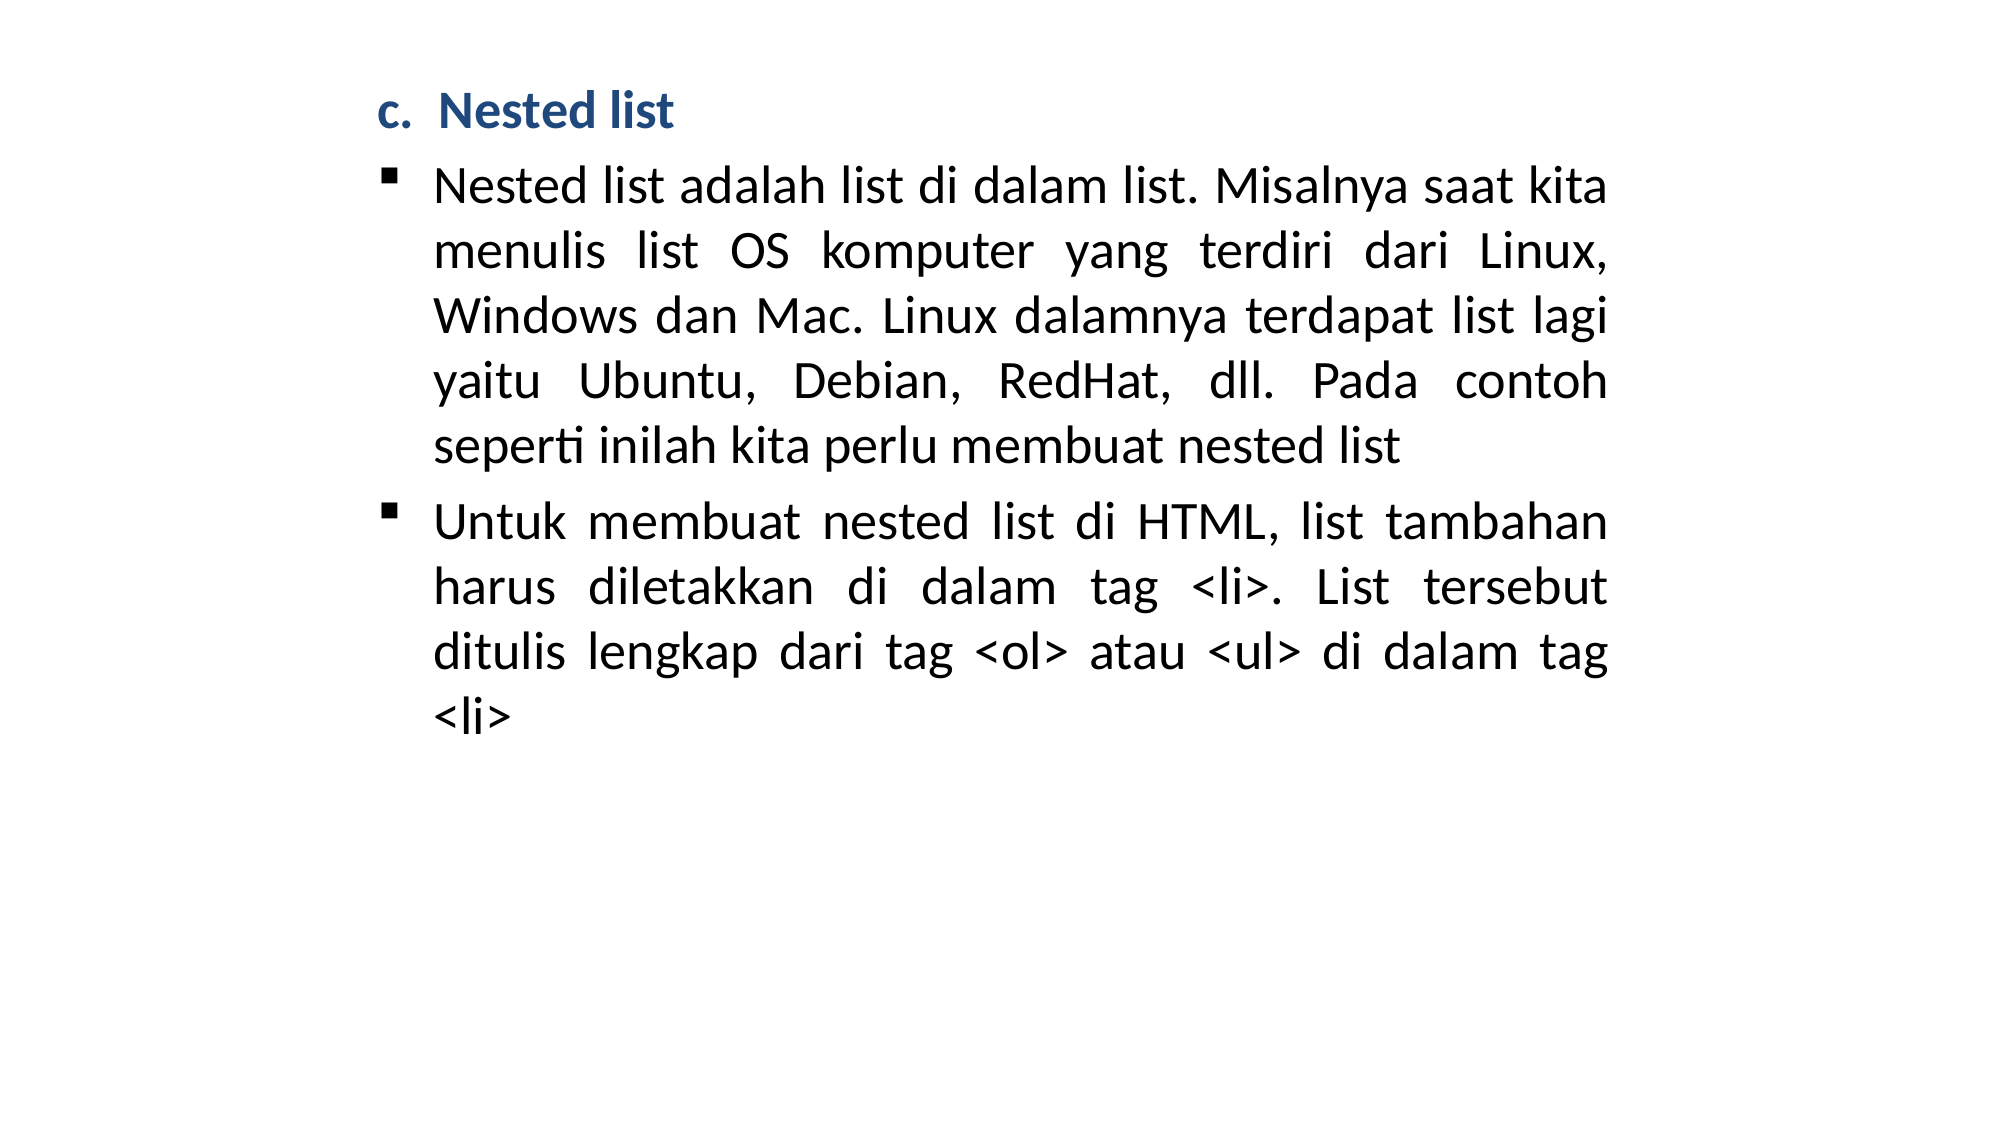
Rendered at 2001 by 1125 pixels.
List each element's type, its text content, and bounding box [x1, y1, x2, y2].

list c. Nested list Nested list adalah list di dalam list. Misalnya saat kita menulis list OS komputer yang terdiri dari Linux, Windows dan Mac. Linux dalamnya terdapat list lagi yaitu Ubuntu, Debian, RedHat, dll. Pada contoh seperti inilah kita perlu membuat nested list Untuk membuat nested list di HTML, list tambahan harus diletakkan di dalam tag <li>. List tersebut ditulis lengkap dari tag <ol> atau <ul> di dalam tag <li> [362, 66, 1626, 327]
